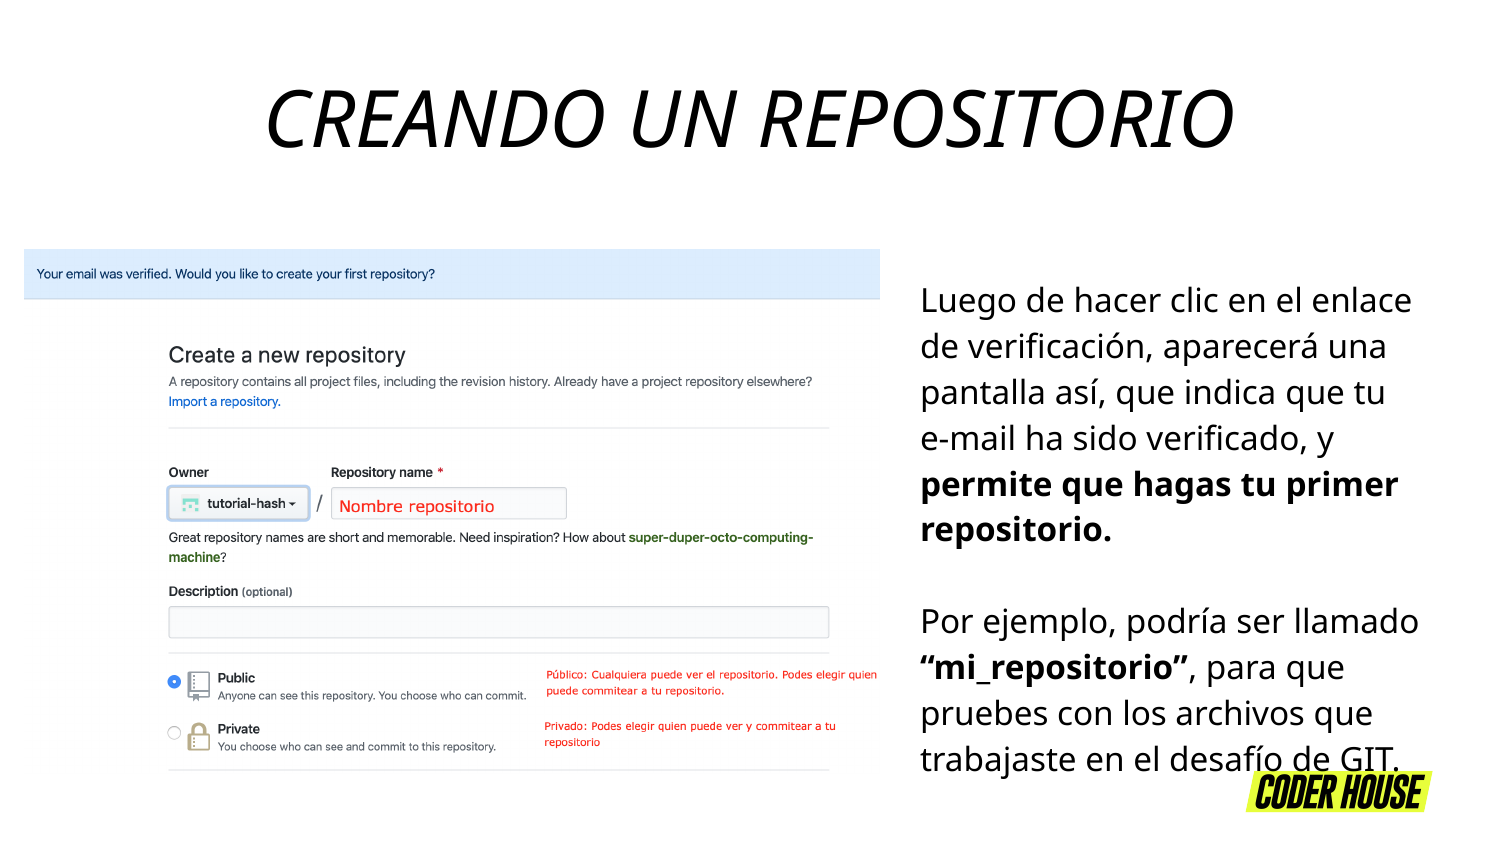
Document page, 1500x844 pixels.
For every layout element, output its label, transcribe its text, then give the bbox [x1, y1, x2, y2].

text_box Luego de hacer clic en el enlace de verificación, aparecerá una pantalla así, que indica que tu e-mail ha sido verificado, y permite que hagas tu primer repositorio. Por ejemplo, podría ser llamado “mi_repositorio”, para que pruebes con los archivos que trabajaste en el desafío de GIT. [905, 258, 1437, 740]
picture [1241, 764, 1437, 819]
text_box CREANDO UN REPOSITORIO [105, 39, 1395, 154]
picture [24, 248, 881, 774]
